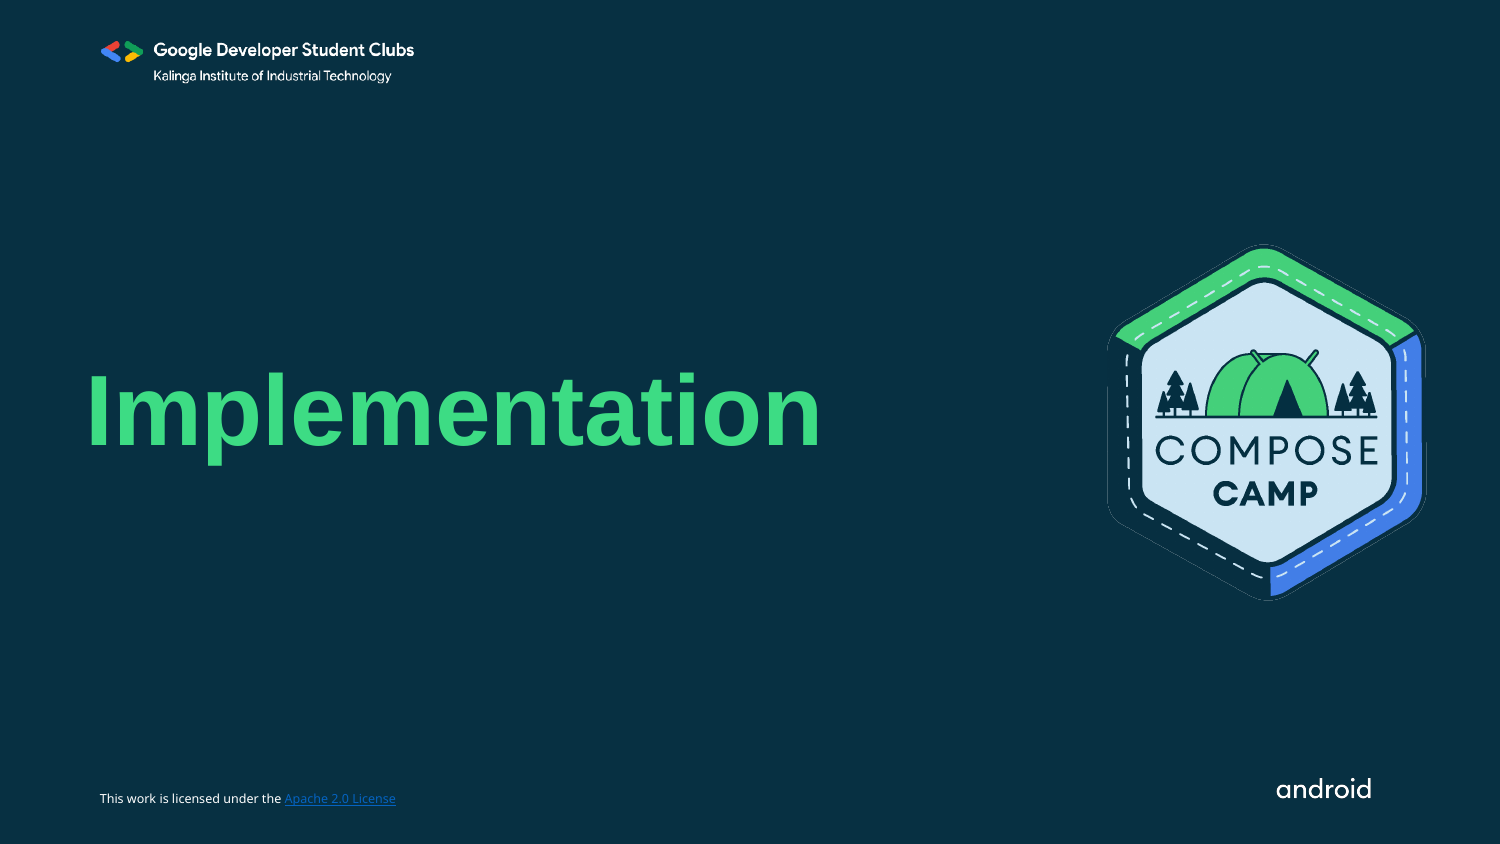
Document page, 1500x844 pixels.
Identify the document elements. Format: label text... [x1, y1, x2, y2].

picture [1272, 771, 1376, 804]
title Implementation [70, 330, 1075, 514]
picture [1080, 235, 1453, 608]
picture [101, 41, 414, 84]
